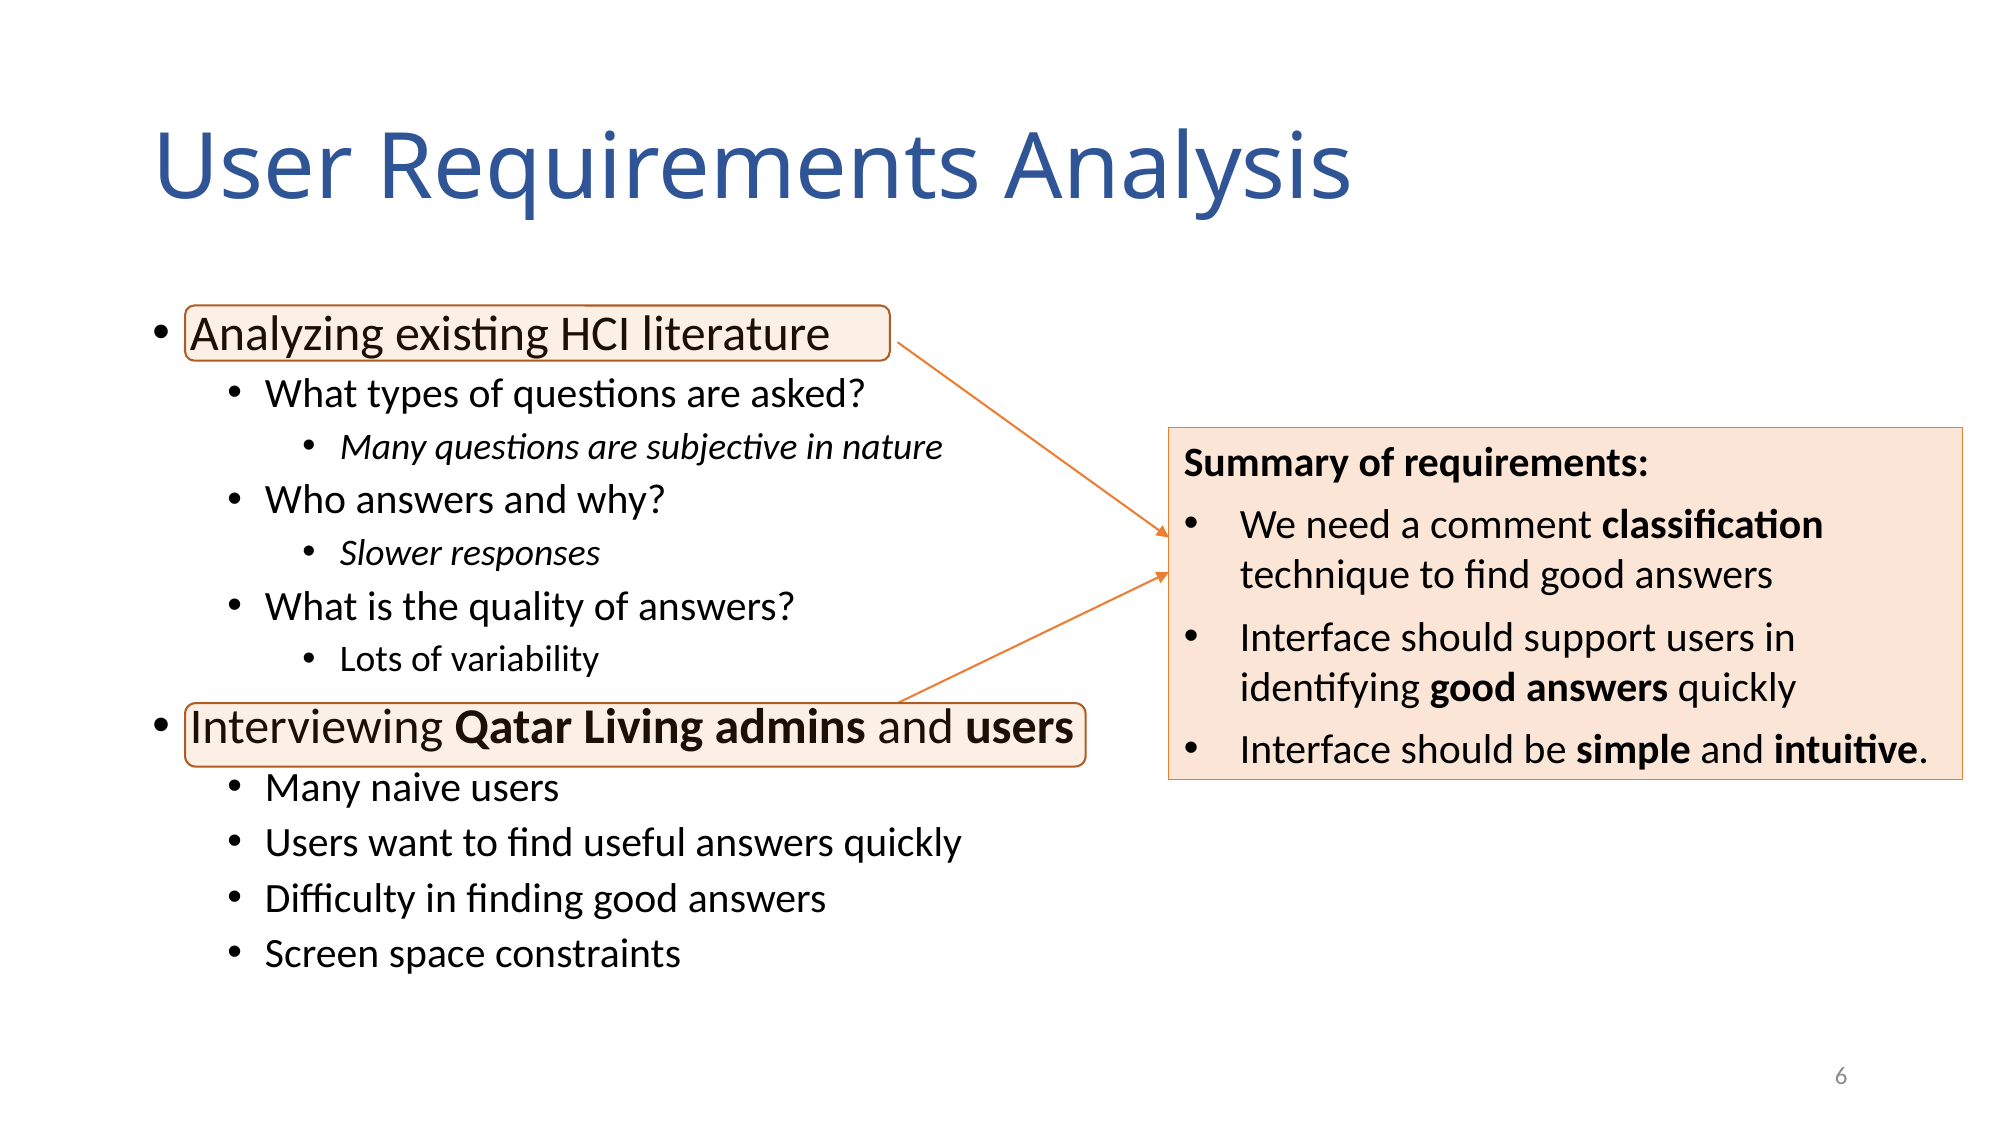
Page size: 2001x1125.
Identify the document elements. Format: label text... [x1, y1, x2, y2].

text_box Summary of requirements: We need a comment classification technique to find good answers Interface should support users in identifying good answers quickly Interface should be simple and intuitive. [1168, 427, 1963, 780]
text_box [897, 572, 1169, 704]
text_box [183, 304, 891, 362]
slide_number 6 [1412, 1044, 1863, 1105]
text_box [897, 342, 1169, 538]
title User Requirements Analysis [137, 59, 1863, 278]
list Analyzing existing HCI literature What types of questions are asked? Many questions are subjective in nature Who answers and why? Slower responses What is the quality of answers? Lots of variability Interviewing Qatar Living admins and users Many naive users Users want to find useful answers quickly Difficulty in finding good answers Screen space constraints [137, 299, 1863, 1014]
text_box [184, 702, 1087, 768]
